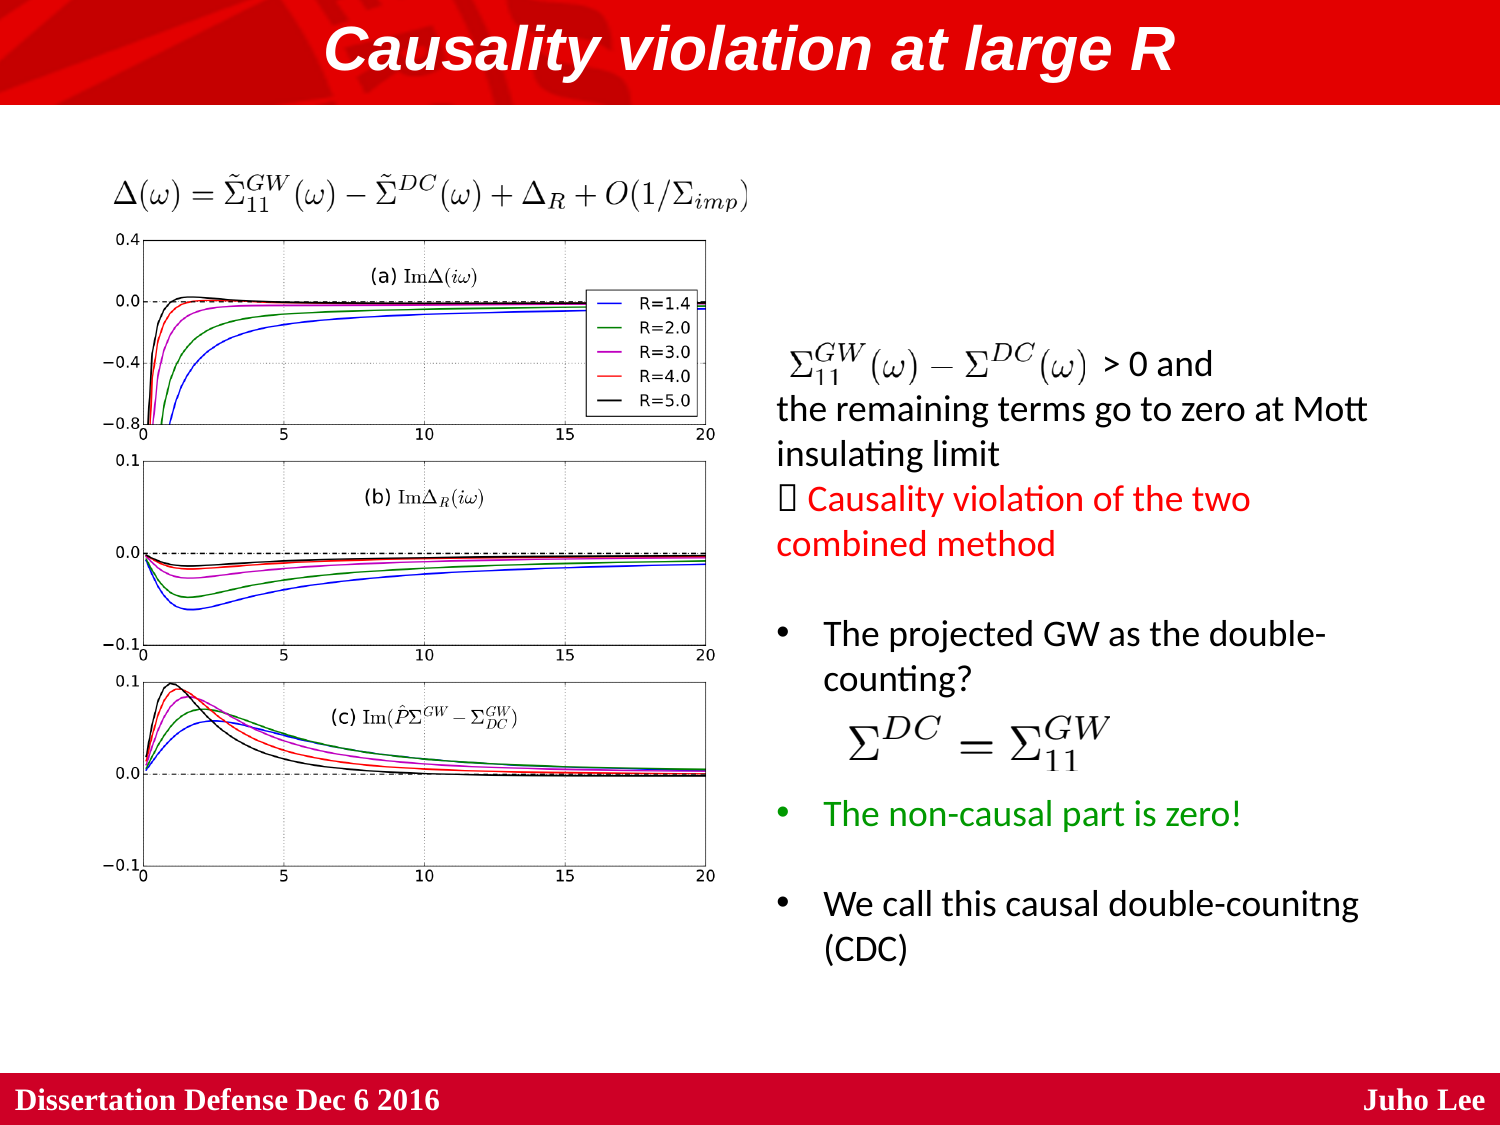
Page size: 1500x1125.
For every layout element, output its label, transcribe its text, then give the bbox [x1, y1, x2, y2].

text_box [761, 331, 1412, 983]
picture [113, 173, 747, 212]
picture [0, 1073, 1500, 1125]
title Causality violation at large R [0, 0, 1500, 101]
picture [96, 227, 720, 889]
picture [0, 101, 1500, 105]
